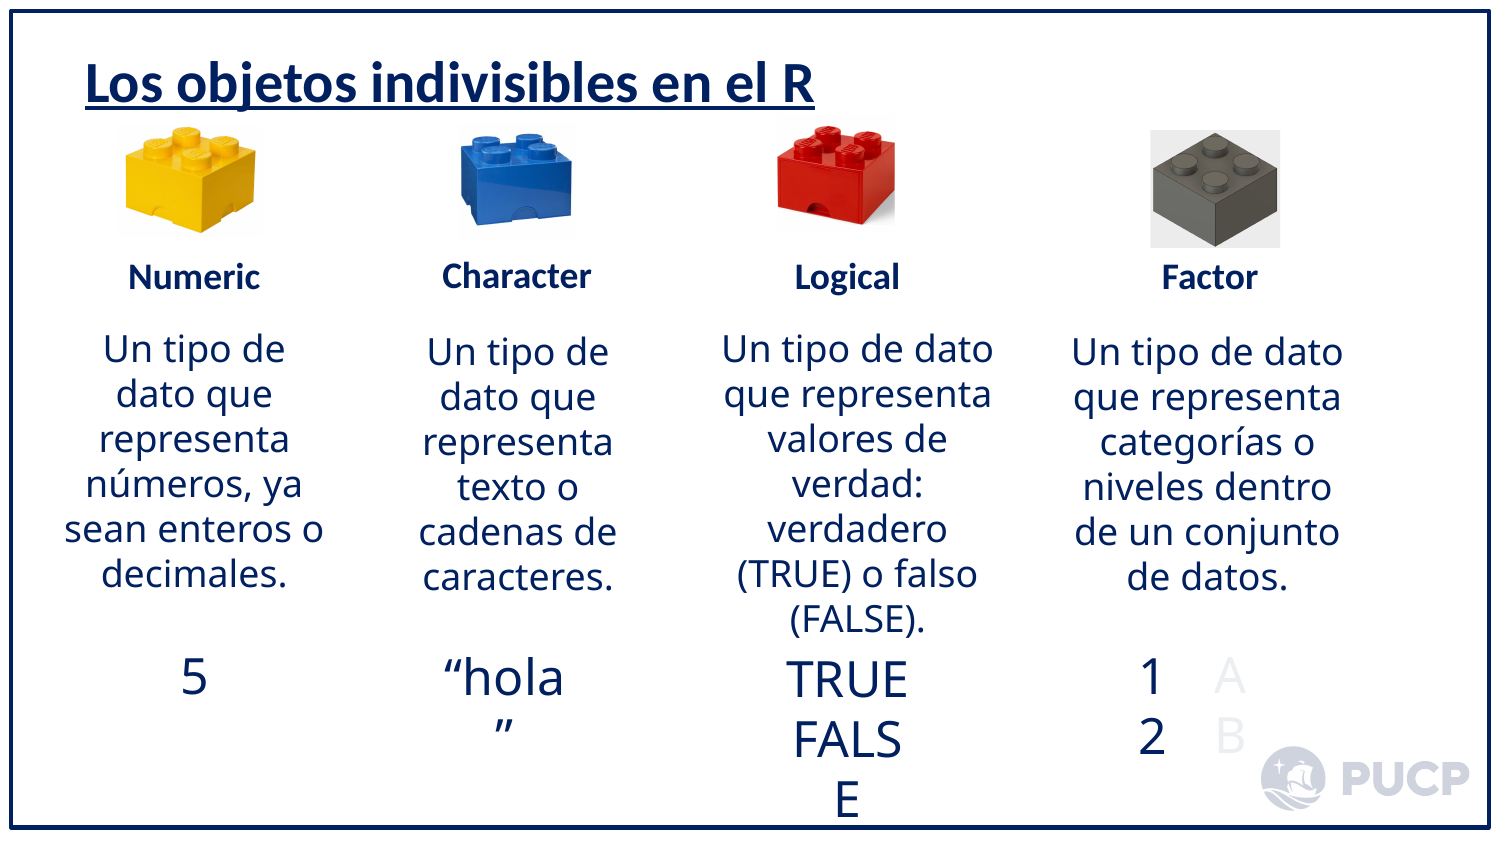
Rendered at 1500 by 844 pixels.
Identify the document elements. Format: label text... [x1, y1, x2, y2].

picture [458, 123, 576, 242]
text_box 5 [126, 637, 263, 712]
text_box Logical [664, 244, 1027, 305]
text_box A B [1150, 636, 1311, 772]
text_box Un tipo de dato que representa texto o cadenas de caracteres. [371, 320, 665, 606]
picture [777, 113, 896, 232]
text_box [9, 9, 1491, 830]
text_box Un tipo de dato que representa categorías o niveles dentro de un conjunto de datos. [1049, 320, 1366, 606]
picture [1150, 130, 1281, 248]
picture [1230, 713, 1500, 844]
text_box Un tipo de dato que representa números, ya sean enteros o decimales. [48, 318, 341, 603]
text_box Factor [1027, 244, 1394, 305]
text_box Un tipo de dato que representa valores de verdad: verdadero (TRUE) o falso (FALSE). [700, 318, 1016, 648]
text_box Numeric [11, 244, 378, 305]
text_box Los objetos indivisibles en el R [70, 36, 831, 121]
text_box “hola” [424, 638, 585, 773]
text_box Character [333, 243, 701, 304]
picture [117, 125, 263, 237]
text_box 1 2 [1072, 636, 1150, 772]
text_box TRUE FALSE [767, 639, 928, 835]
